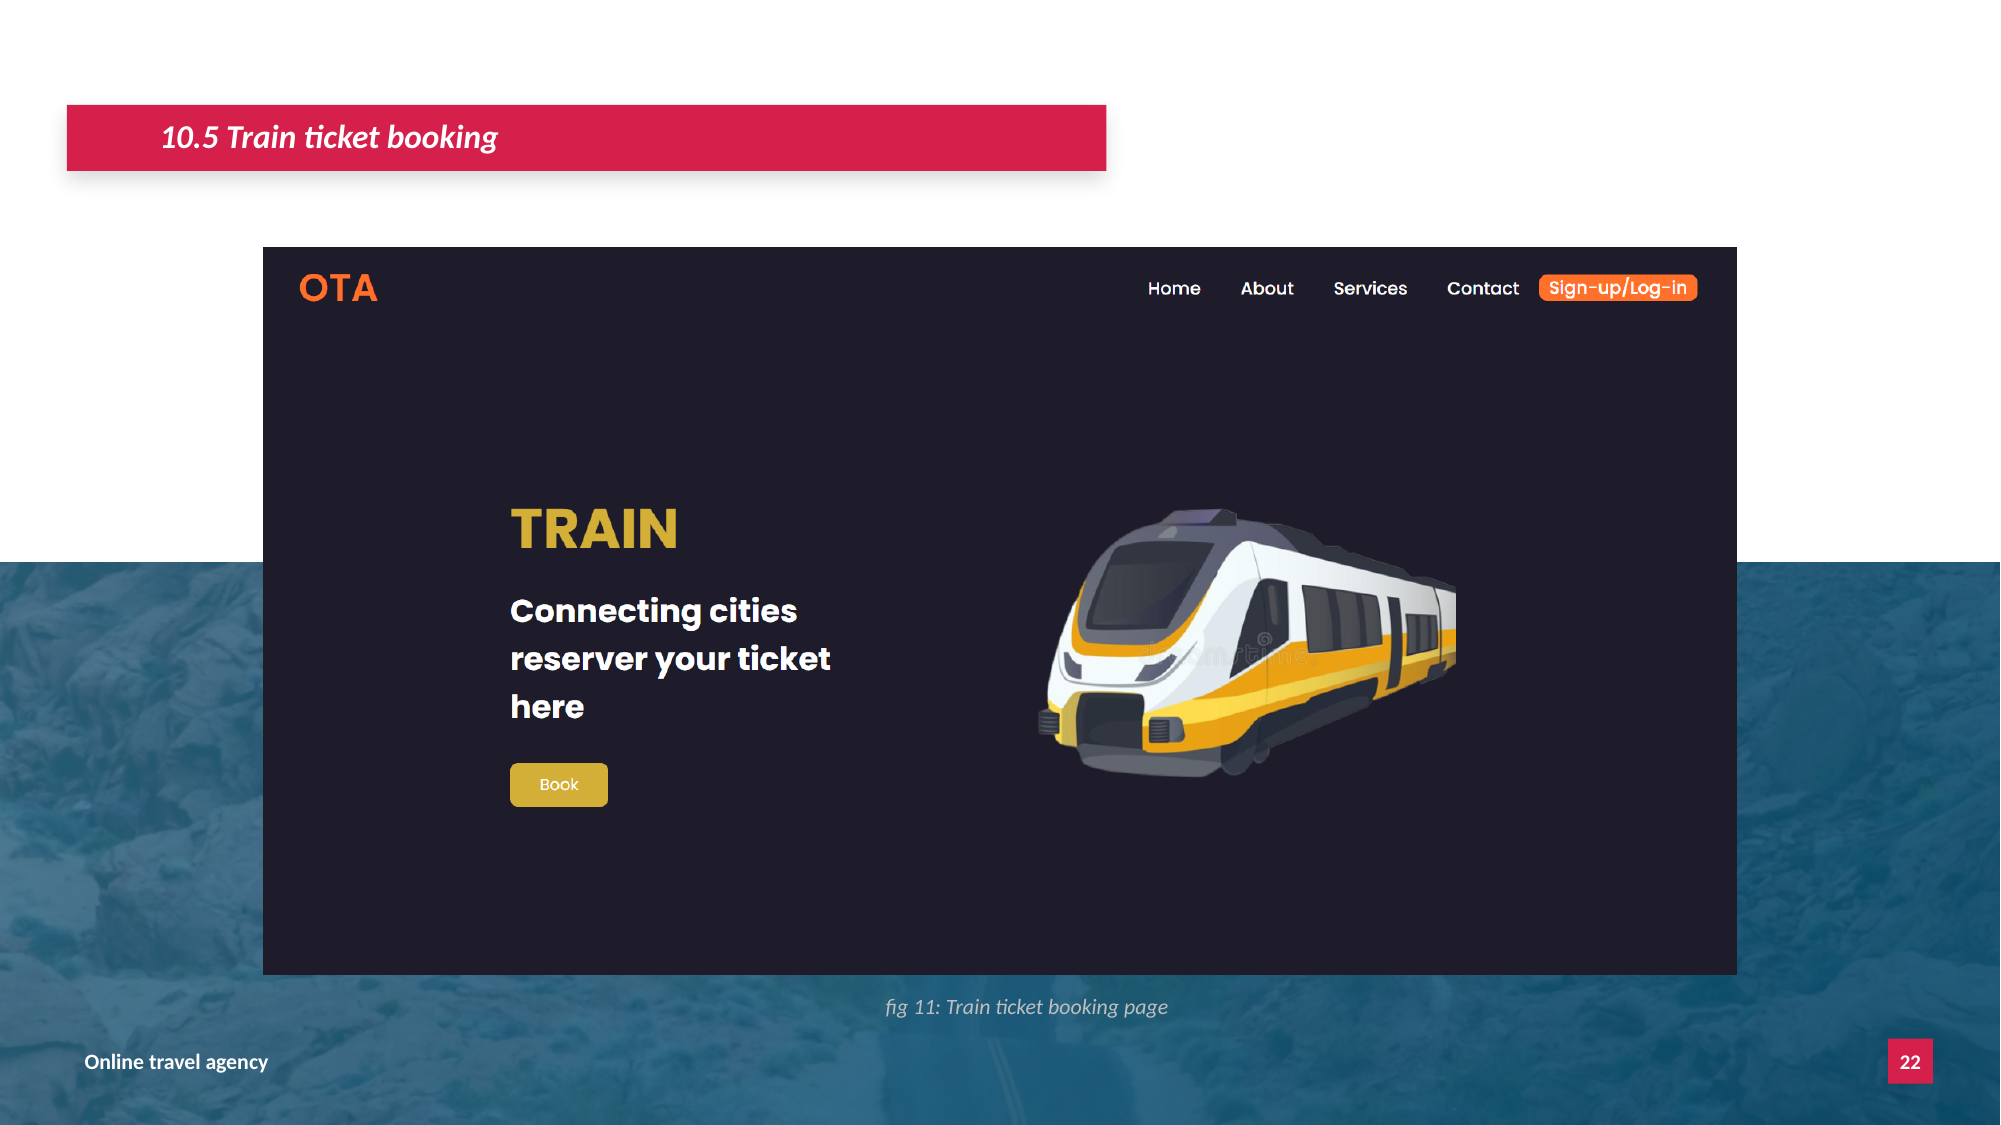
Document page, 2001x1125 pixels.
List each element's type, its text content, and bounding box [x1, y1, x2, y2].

picture [0, 247, 2000, 1125]
text_box 10.5 Train ticket booking [144, 66, 1121, 209]
text_box [66, 104, 144, 172]
